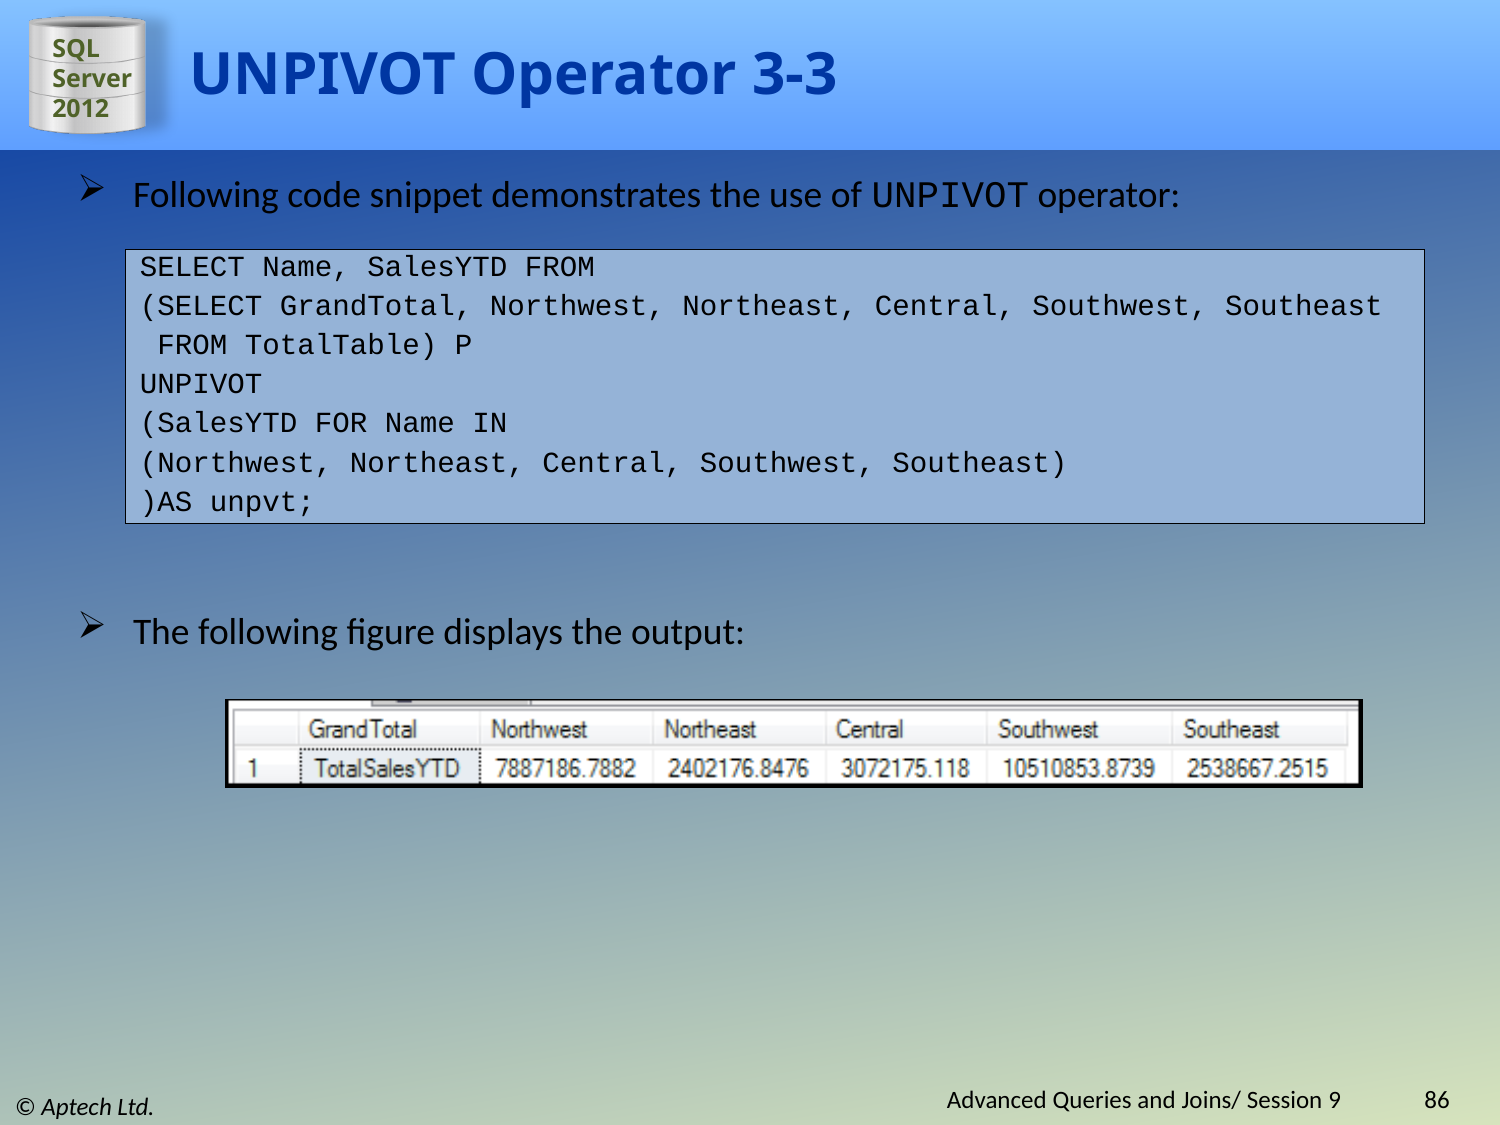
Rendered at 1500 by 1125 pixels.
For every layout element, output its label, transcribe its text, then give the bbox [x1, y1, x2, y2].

title UNPIVOT Operator 3-3 [174, 37, 1426, 106]
text_box Following code snippet demonstrates the use of UNPIVOT operator: [62, 162, 1463, 223]
footer Advanced Queries and Joins/ Session 9 [375, 1084, 1363, 1113]
text_box The following figure displays the output: [62, 599, 1463, 660]
text_box SELECT Name, SalesYTD FROM (SELECT GrandTotal, Northwest, Northeast, Central, Southwest, Southeast FROM TotalTable) P UNPIVOT (SalesYTD FOR Name IN (Northwest, Northeast, Central, Southwest, Southeast) )AS unpvt; [125, 249, 1425, 524]
picture [224, 699, 1363, 788]
slide_number 86 [1363, 1084, 1465, 1113]
picture [24, 0, 150, 150]
